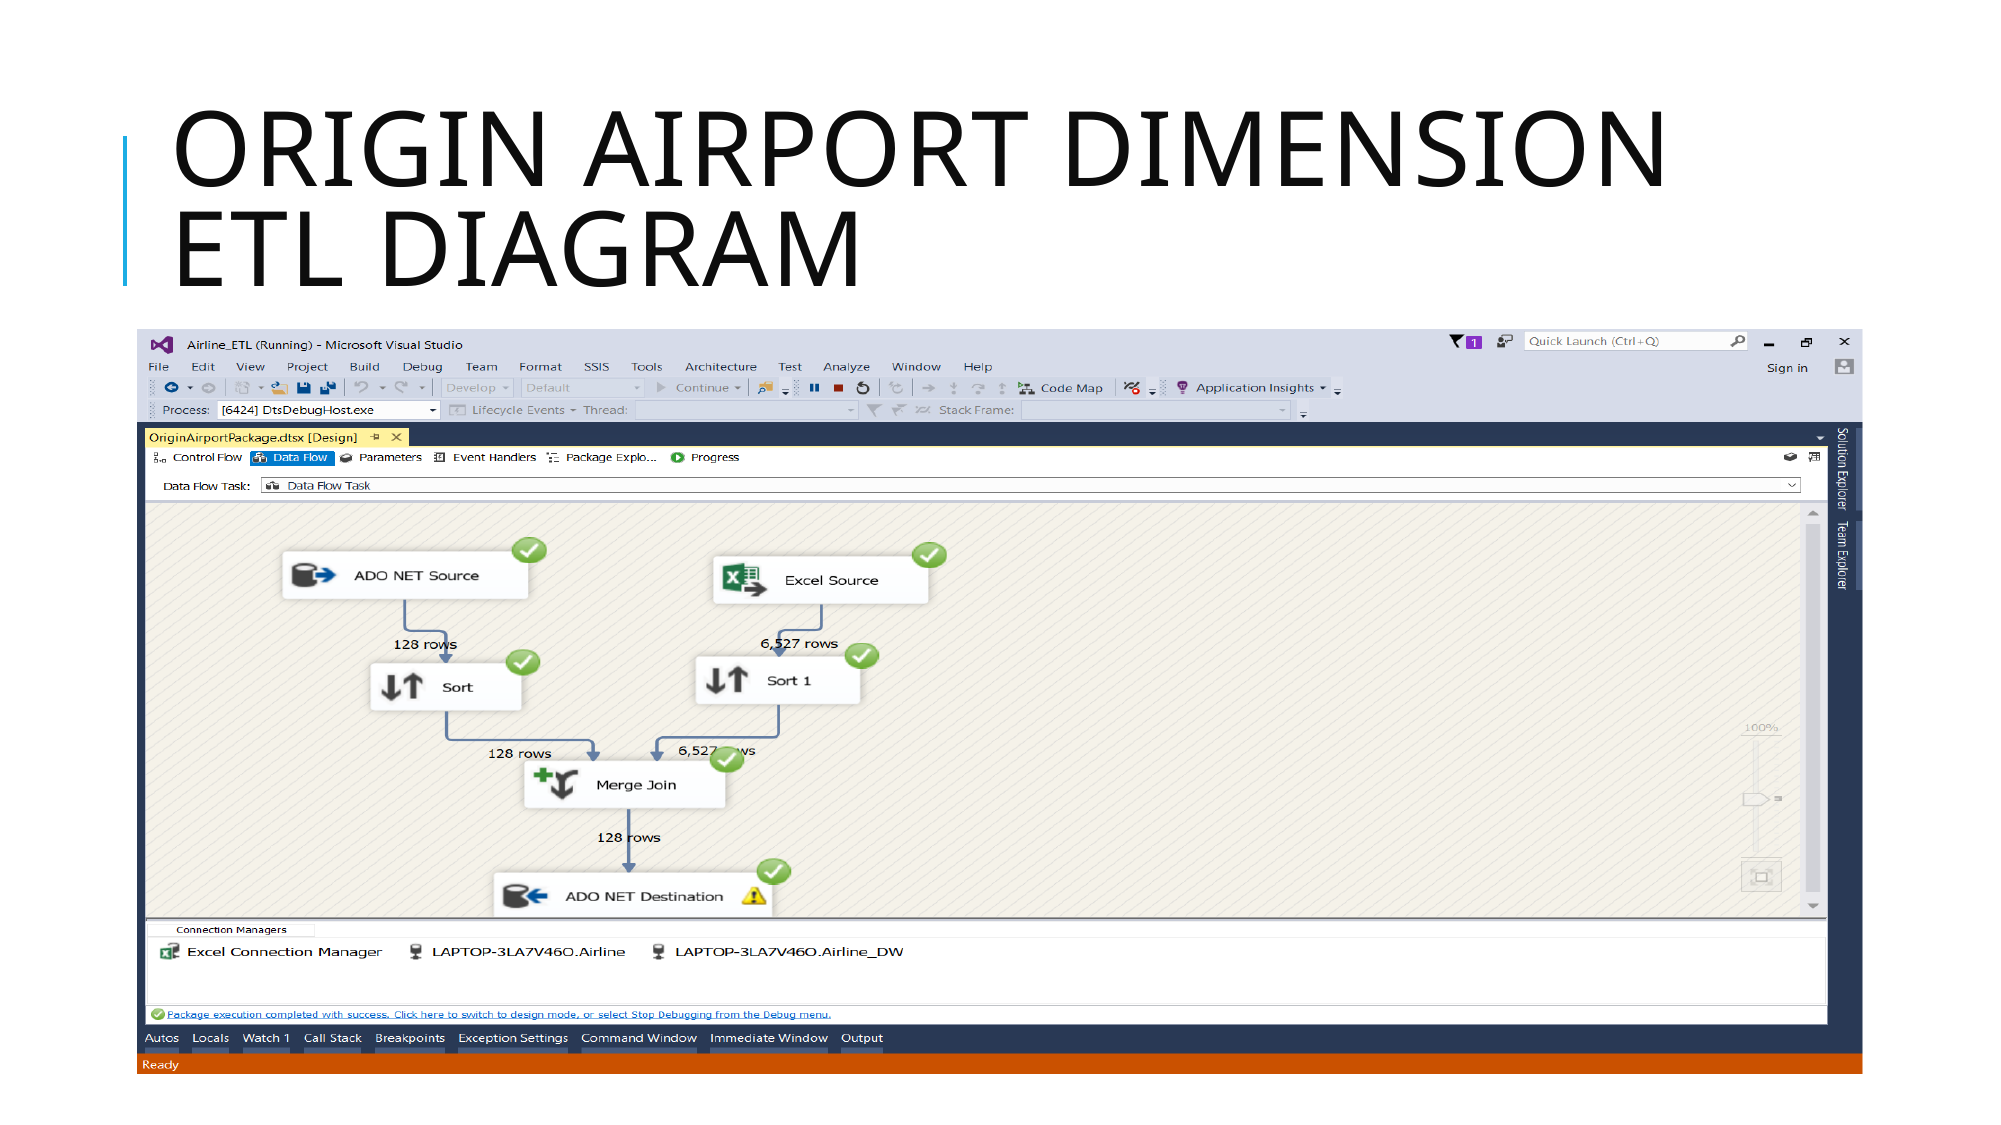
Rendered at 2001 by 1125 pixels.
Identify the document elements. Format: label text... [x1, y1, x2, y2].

title Origin Airport Dimension ETL Diagram [155, 153, 1881, 260]
picture [137, 329, 1863, 1074]
